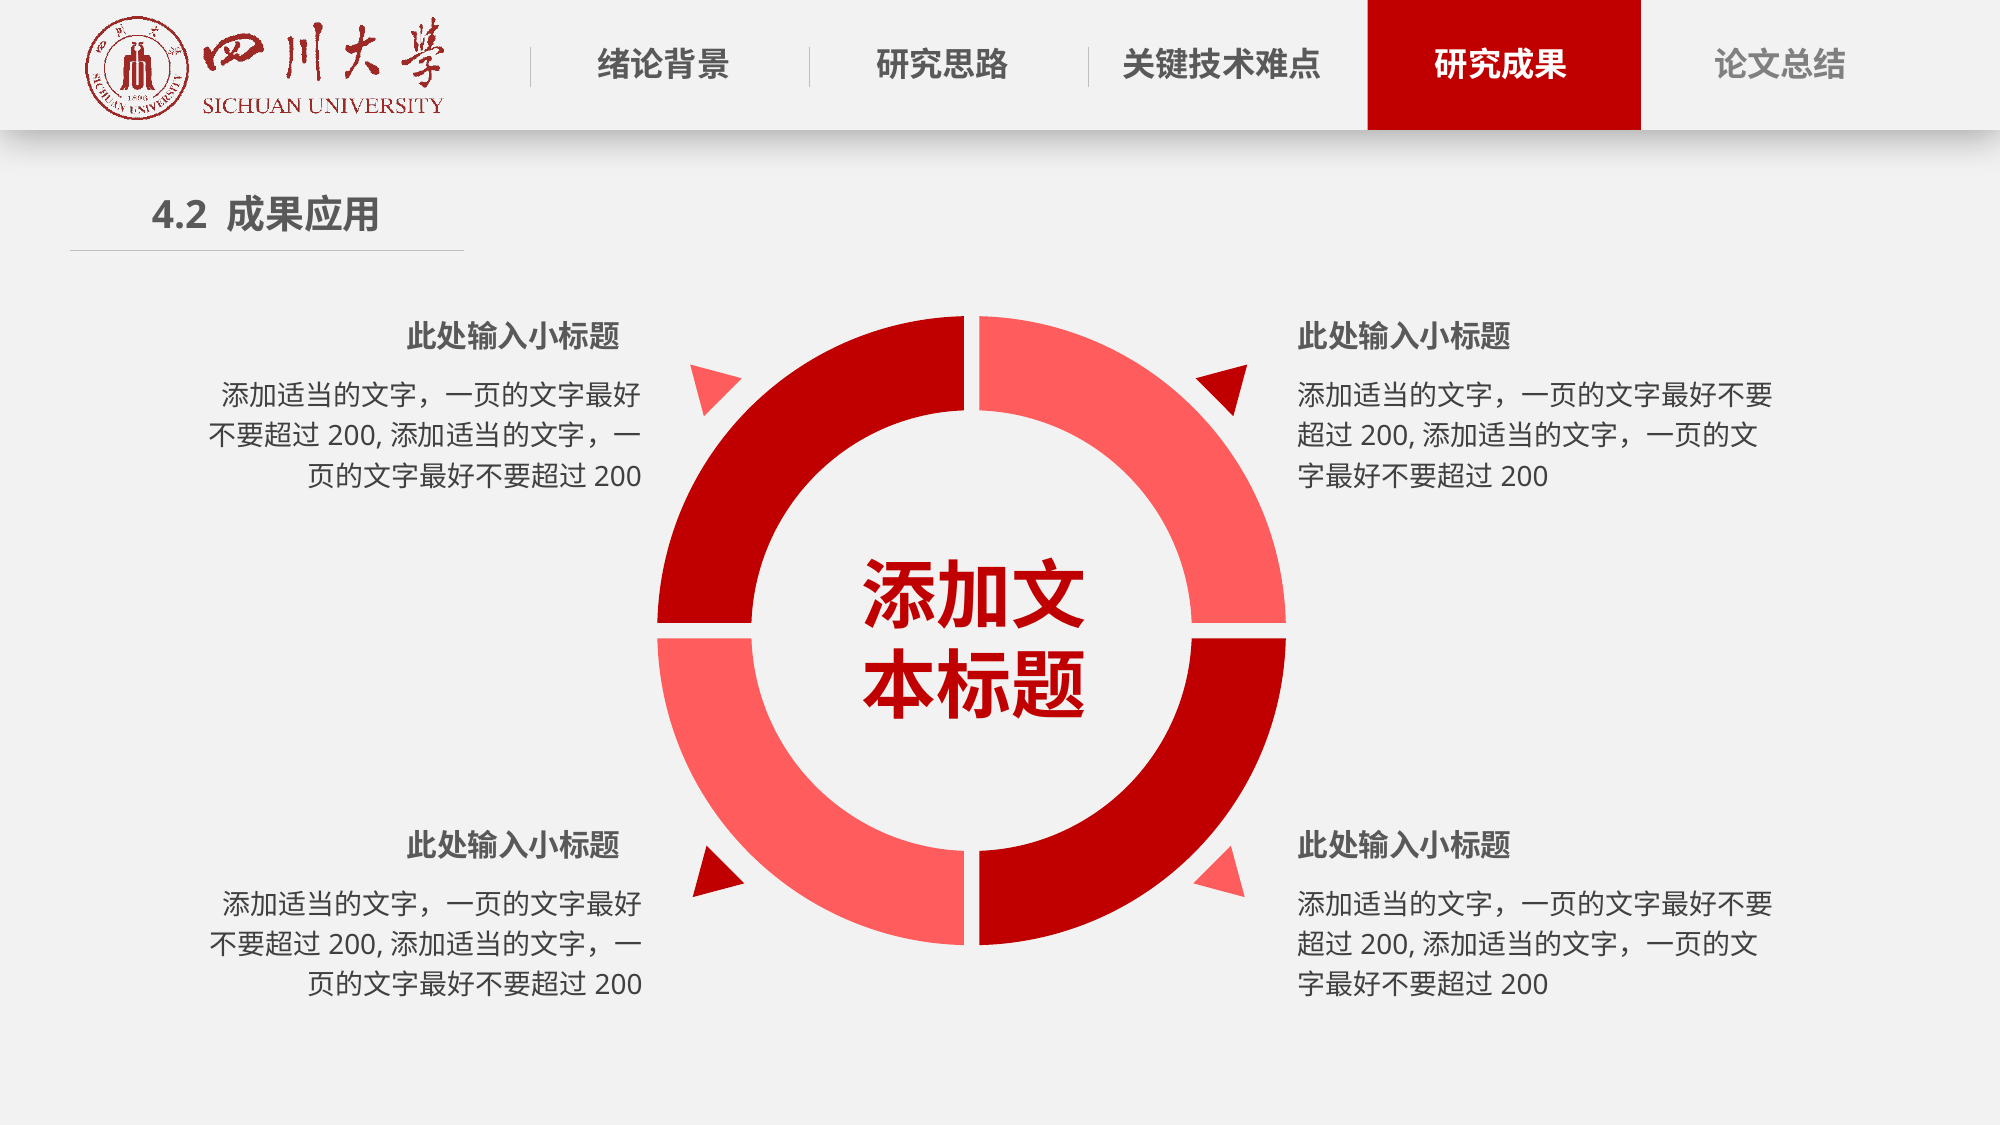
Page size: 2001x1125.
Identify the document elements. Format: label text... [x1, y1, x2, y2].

text_box 关键技术难点 [1111, 35, 1333, 91]
text_box 此处输入小标题 [1285, 819, 1604, 869]
text_box [657, 638, 964, 946]
text_box 研究成果 [1391, 35, 1612, 91]
text_box [690, 364, 742, 417]
text_box [692, 845, 745, 898]
text_box [1193, 845, 1245, 898]
text_box 添加文 本标题 [814, 541, 1133, 734]
text_box 添加适当的文字，一页的文字最好不要超过200,添加适当的文字，一页的文字最好不要超过200 [184, 873, 655, 1007]
text_box [1195, 364, 1248, 417]
text_box 研究思路 [832, 35, 1054, 91]
text_box 添加适当的文字，一页的文字最好不要超过200,添加适当的文字，一页的文字最好不要超过200 [1285, 873, 1787, 1007]
picture [85, 16, 444, 120]
text_box 添加适当的文字，一页的文字最好不要超过200,添加适当的文字，一页的文字最好不要超过200 [183, 364, 654, 498]
text_box 此处输入小标题 [313, 310, 632, 360]
text_box 添加适当的文字，一页的文字最好不要超过200,添加适当的文字，一页的文字最好不要超过200 [1285, 364, 1787, 498]
text_box 此处输入小标题 [1285, 310, 1604, 360]
text_box [979, 638, 1286, 946]
text_box [1367, 0, 1642, 131]
text_box 论文总结 [1670, 35, 1891, 91]
text_box 4.2 成果应用 [111, 181, 422, 245]
text_box 绪论背景 [553, 35, 775, 91]
text_box [1642, 0, 2000, 131]
text_box [0, 0, 1367, 131]
text_box [979, 316, 1286, 623]
text_box [657, 316, 964, 623]
text_box 此处输入小标题 [314, 819, 633, 869]
